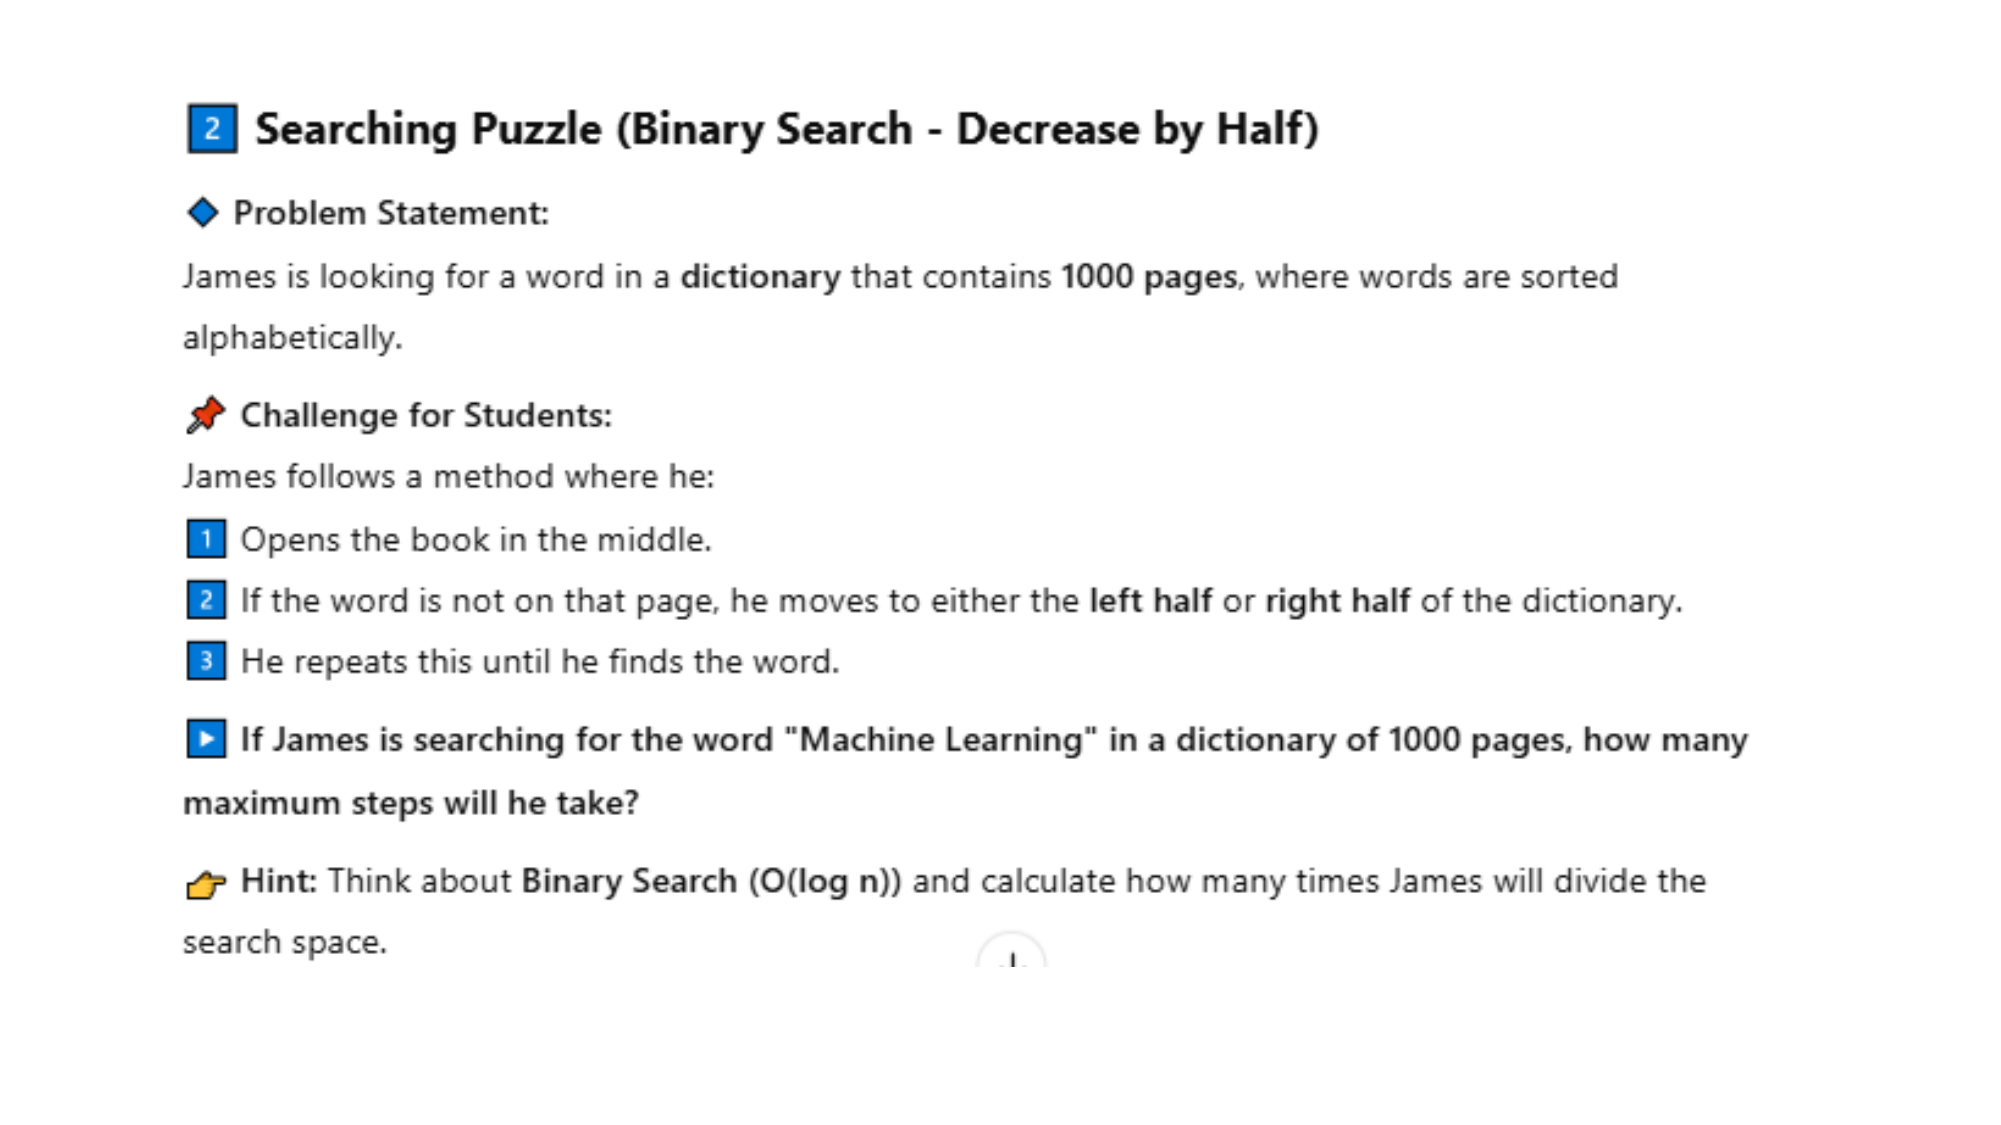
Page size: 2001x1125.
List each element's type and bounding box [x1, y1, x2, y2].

picture [122, 77, 1886, 967]
